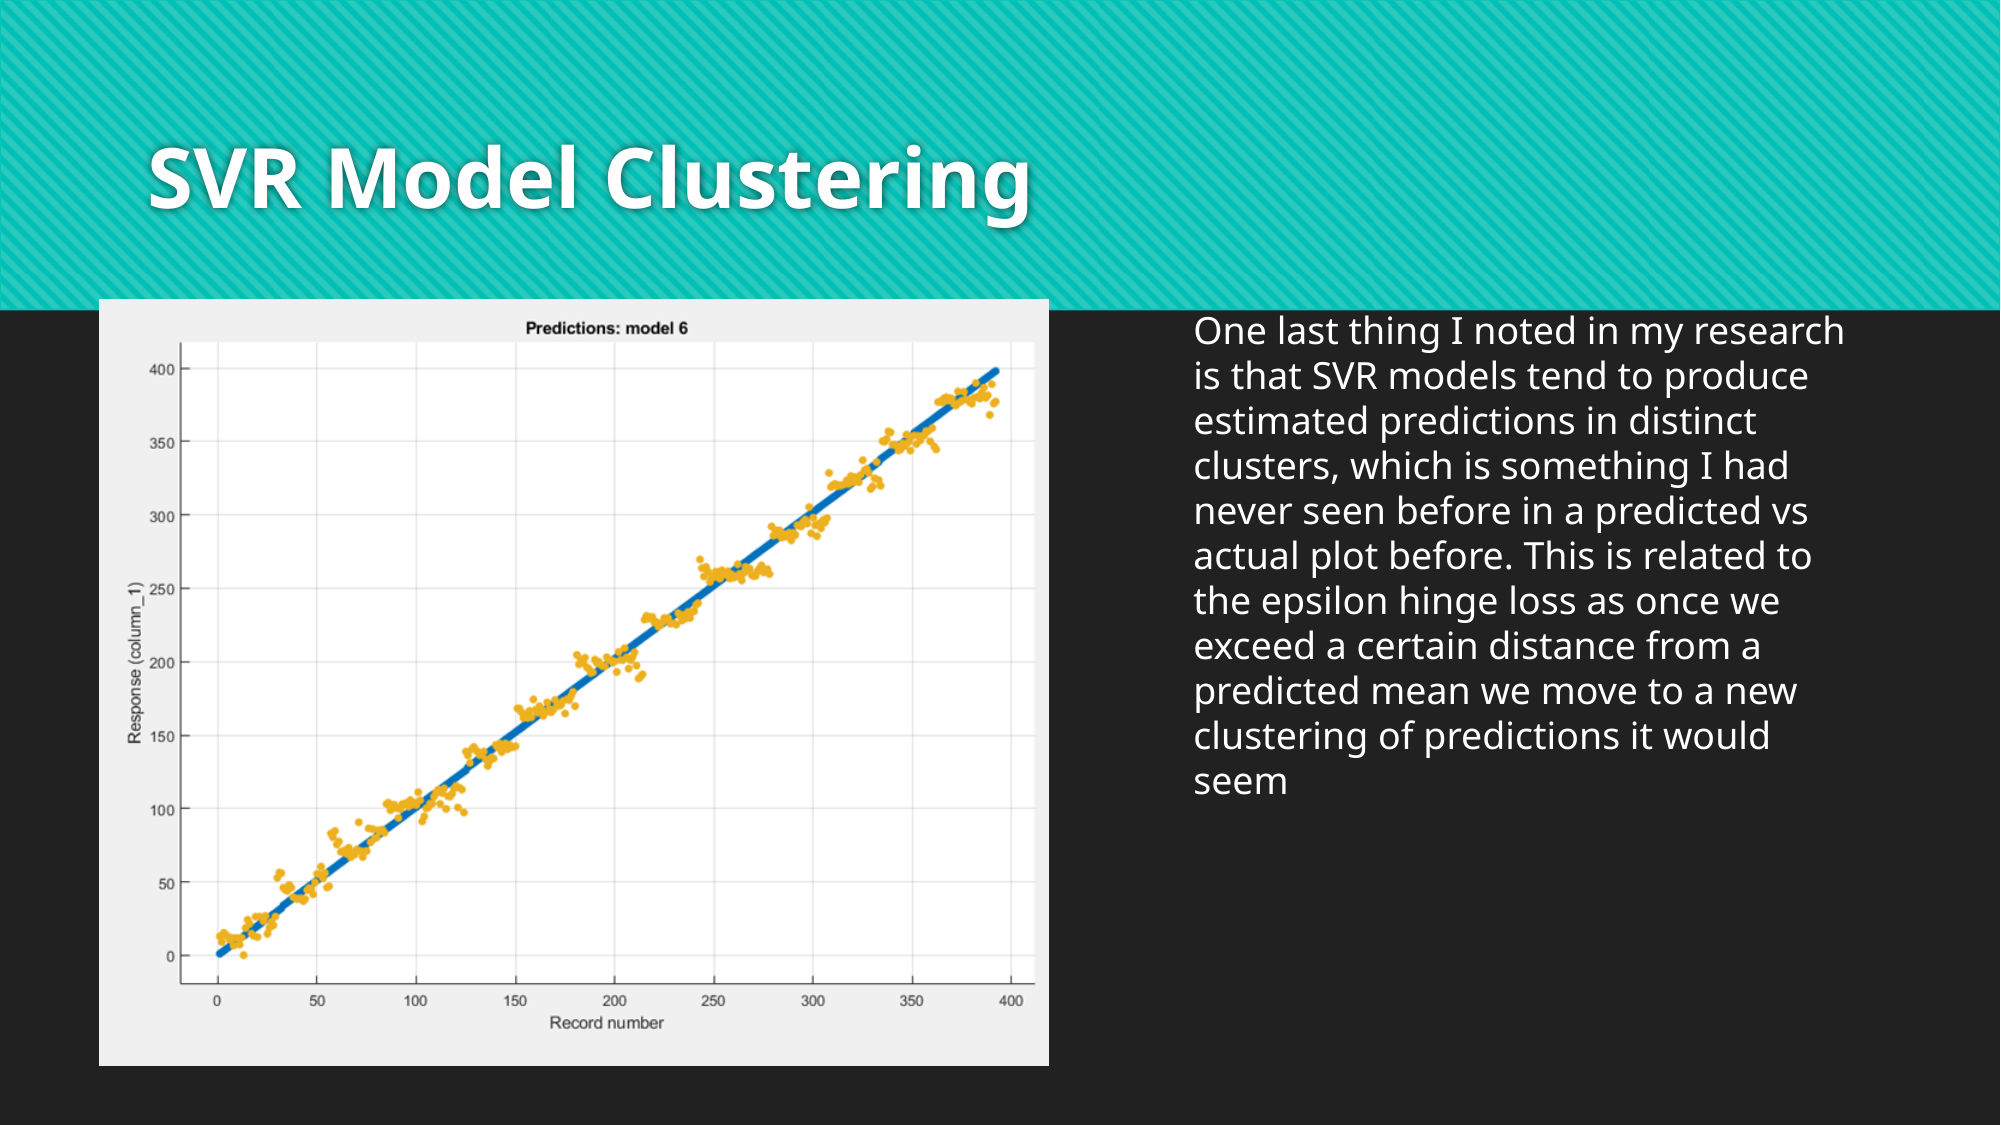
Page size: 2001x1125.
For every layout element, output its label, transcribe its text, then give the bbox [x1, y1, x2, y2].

title SVR Model Clustering [132, 73, 1868, 233]
picture [99, 299, 1049, 1066]
text_box One last thing I noted in my research is that SVR models tend to produce estimated predictions in distinct clusters, which is something I had never seen before in a predicted vs actual plot before. This is related to the epsilon hinge loss as once we exceed a certain distance from a predicted mean we move to a new clustering of predictions it would seem [1178, 299, 1863, 810]
